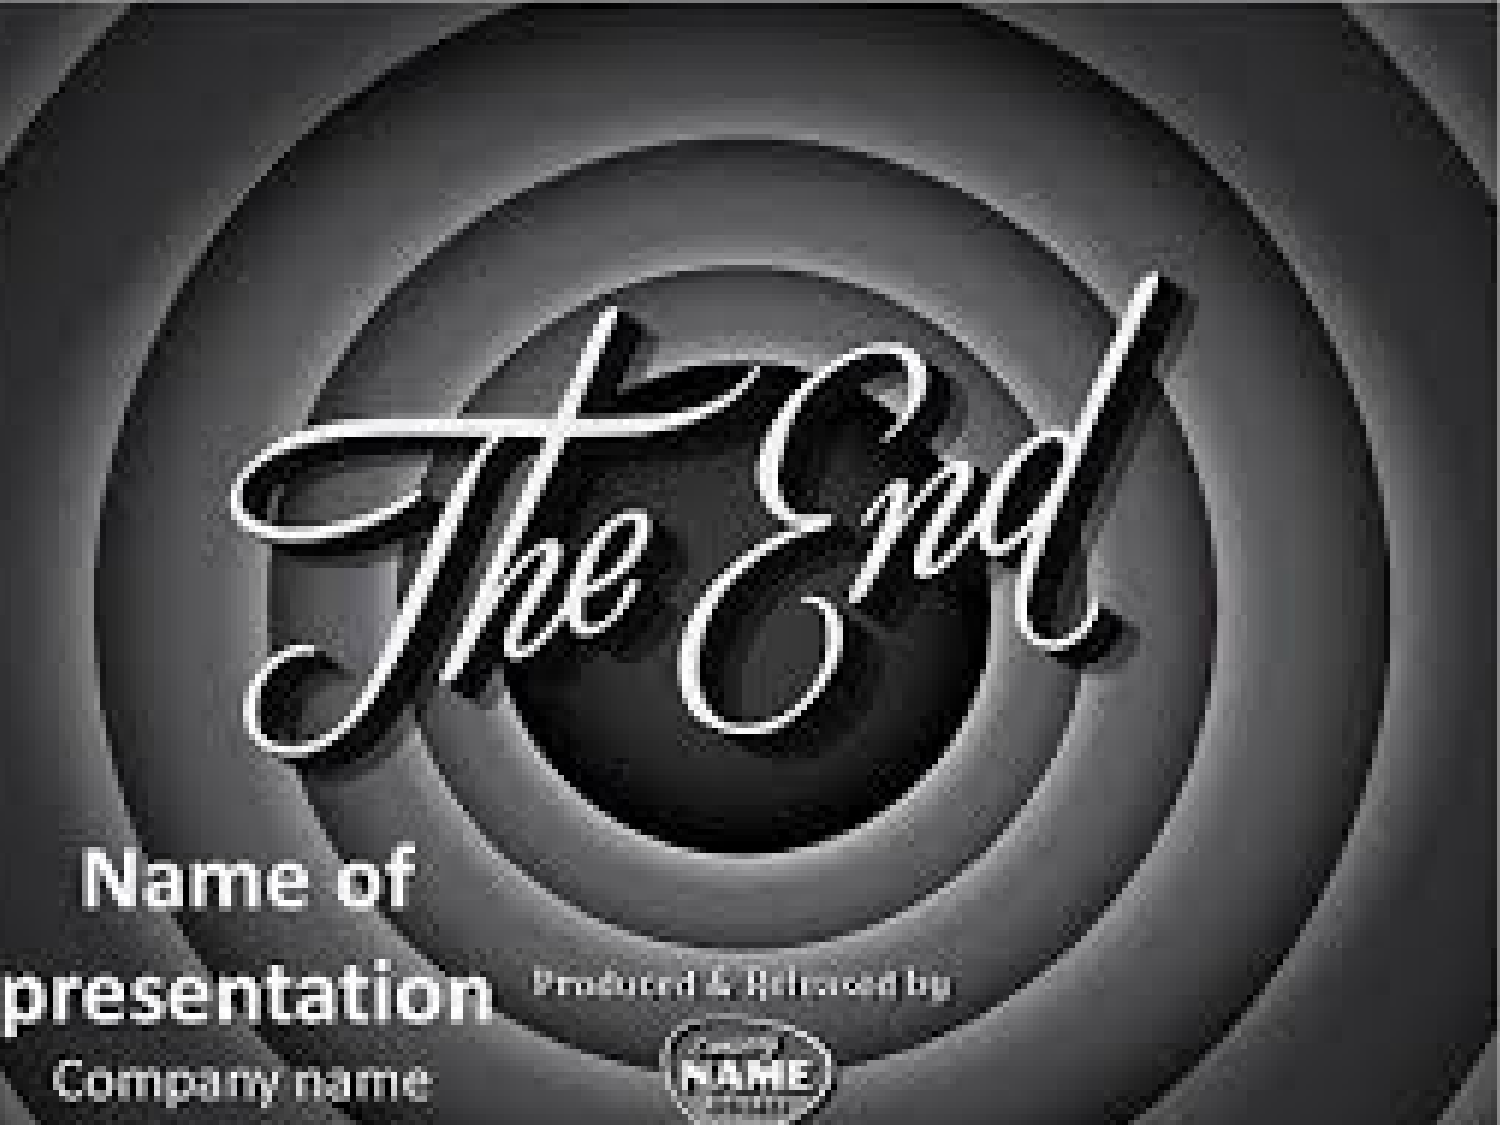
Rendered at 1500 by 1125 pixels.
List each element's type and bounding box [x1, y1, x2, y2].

list [0, 0, 1500, 1125]
